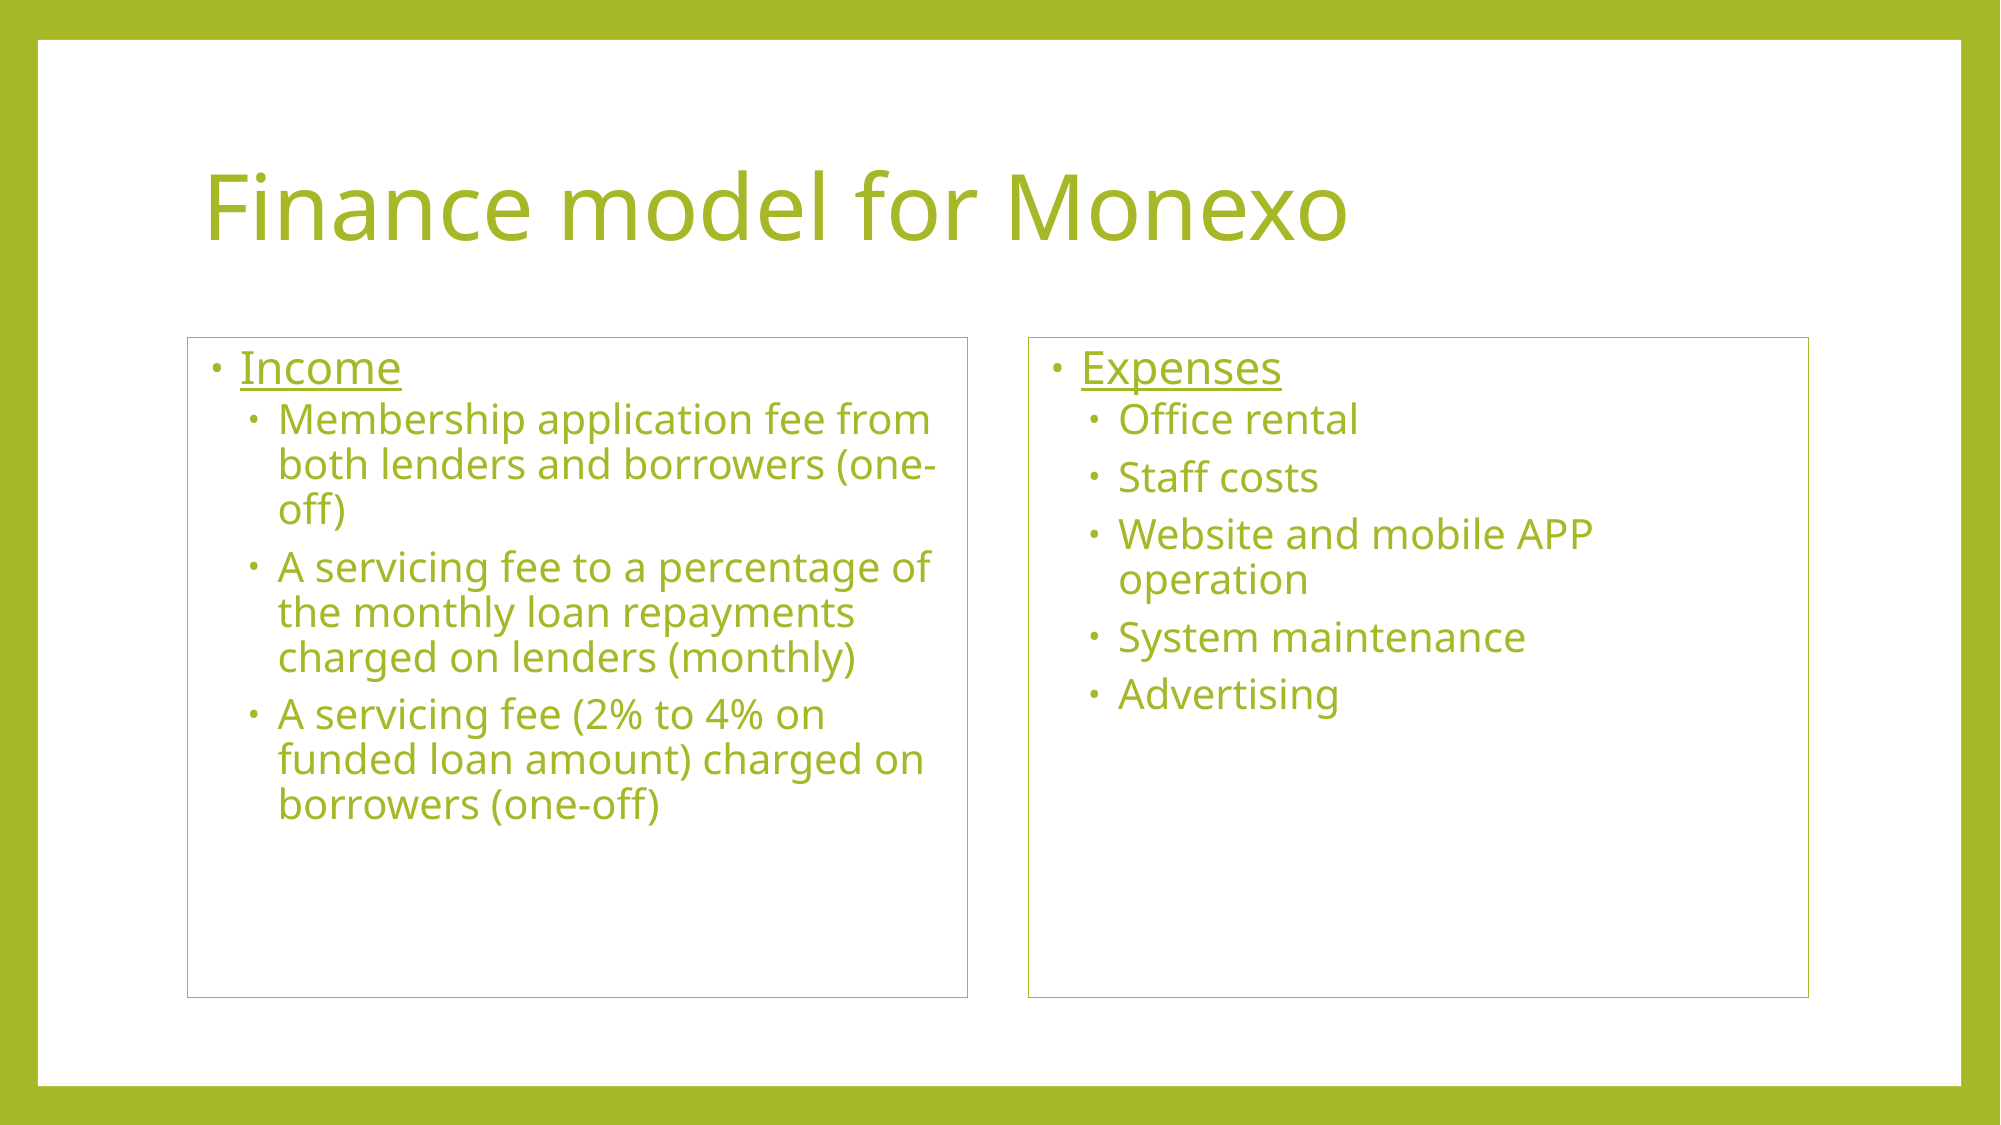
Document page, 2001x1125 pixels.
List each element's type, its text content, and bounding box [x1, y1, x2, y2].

list Income Membership application fee from both lenders and borrowers (one-off) A servicing fee to a percentage of the monthly loan repayments charged on lenders (monthly) A servicing fee (2% to 4% on funded loan amount) charged on borrowers (one-off) [187, 337, 968, 998]
title Finance model for Monexo [187, 99, 1808, 323]
list Expenses Office rental Staff costs Website and mobile APP operation System maintenance Advertising [1028, 337, 1809, 998]
